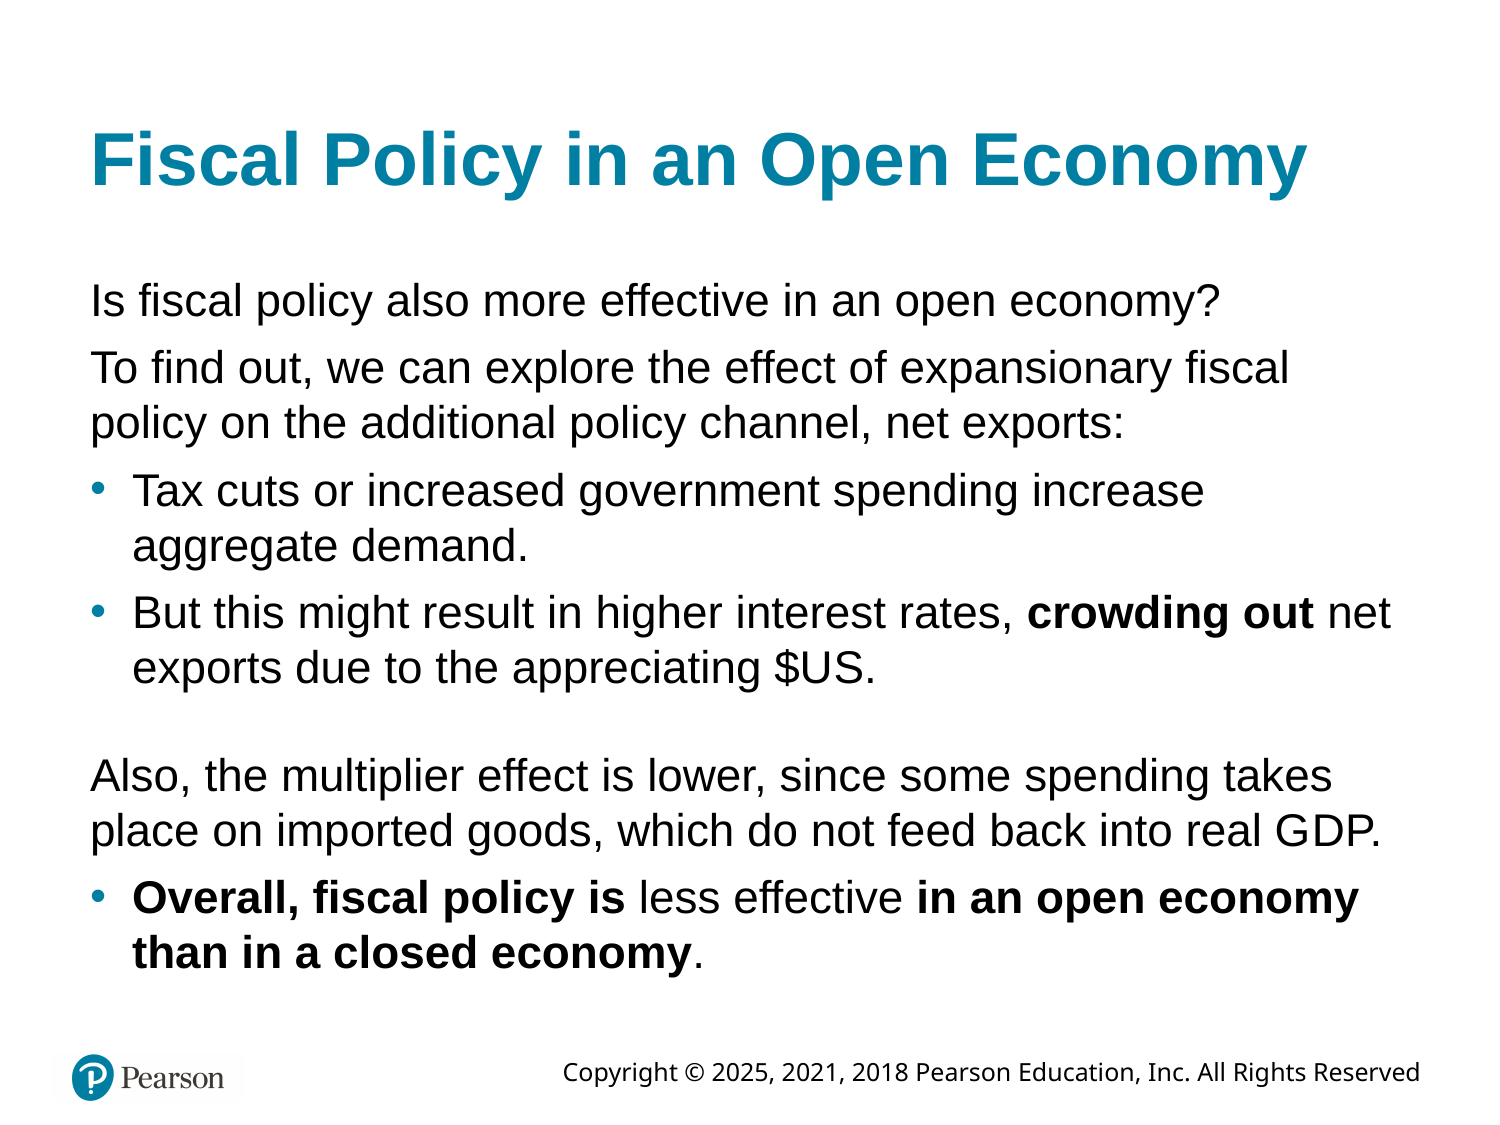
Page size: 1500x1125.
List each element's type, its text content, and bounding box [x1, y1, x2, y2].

list Also, the multiplier effect is lower, since some spending takes place on imported goods, which do not feed back into real G D P. Overall, fiscal policy is less effective in an open economy than in a closed economy. [75, 730, 1432, 1000]
picture [51, 1053, 245, 1102]
list Is fiscal policy also more effective in an open economy? To find out, we can explore the effect of expansionary fiscal policy on the additional policy channel, net exports: Tax cuts or increased government spending increase aggregate demand. But this might result in higher interest rates, crowding out net exports due to the appreciating $U S. [75, 255, 1425, 708]
title Fiscal Policy in an Open Economy [75, 35, 1425, 216]
